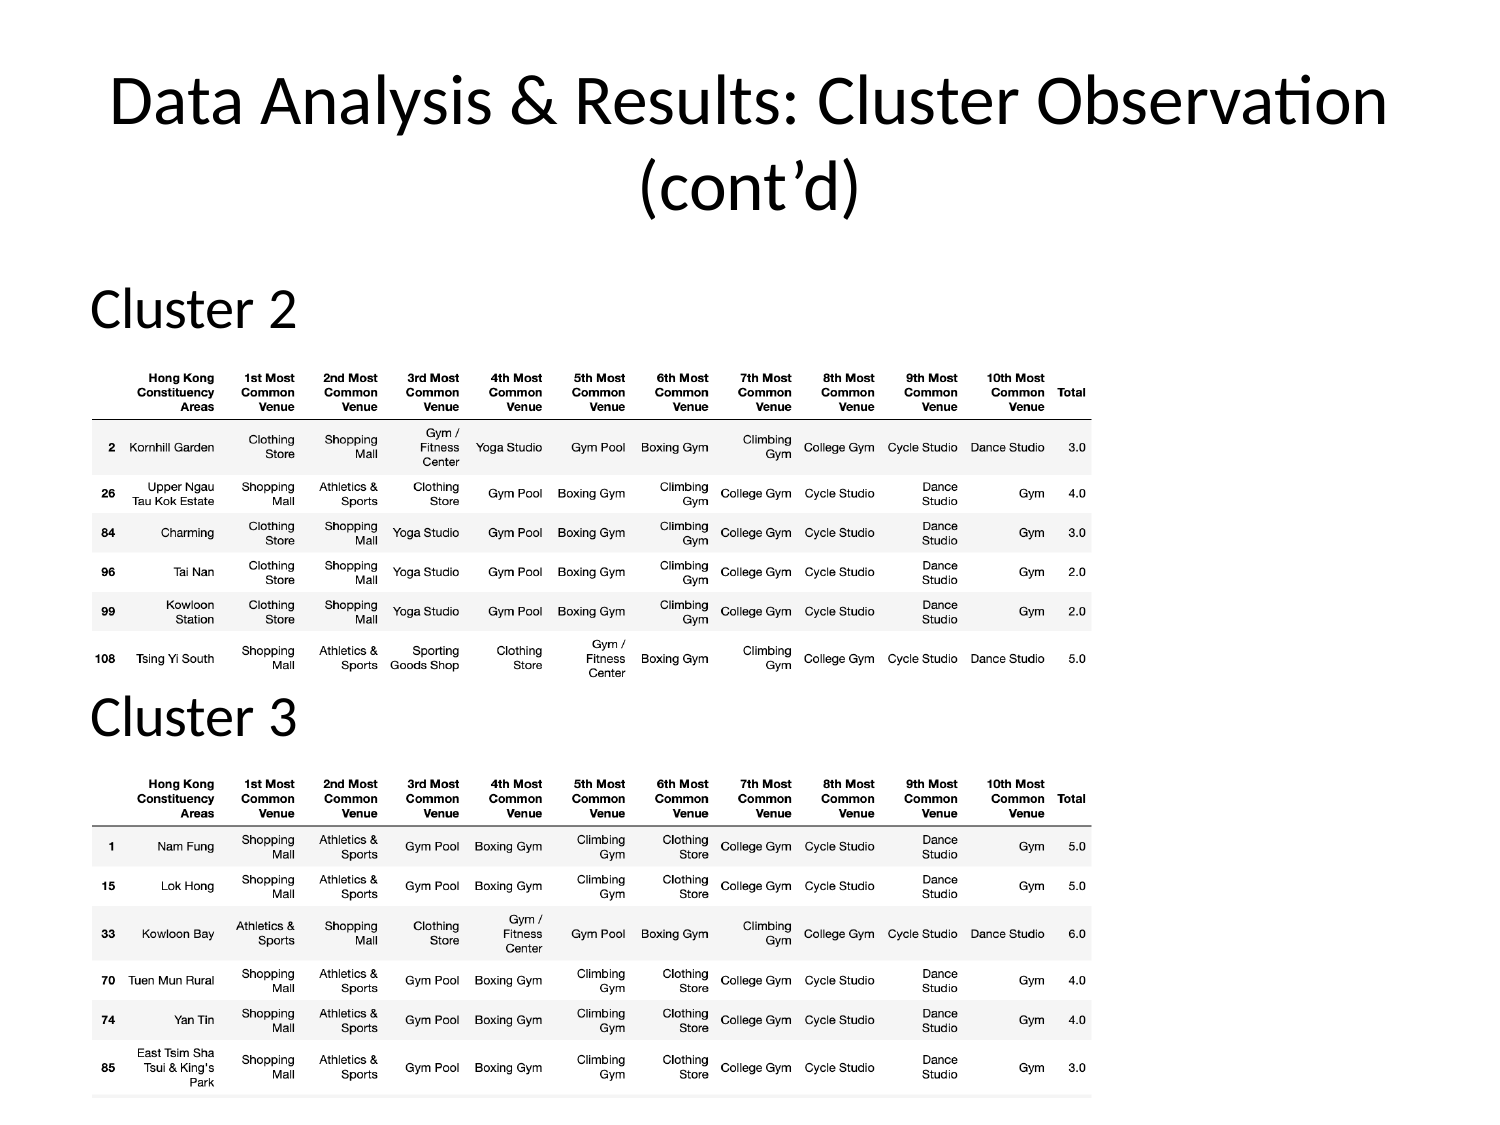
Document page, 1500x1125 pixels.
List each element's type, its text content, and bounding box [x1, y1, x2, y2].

list Cluster 2 Cluster 3 [75, 262, 1449, 1005]
picture [92, 362, 1094, 687]
picture [92, 772, 1094, 1098]
title Data Analysis & Results: Cluster Observation (cont’d) [75, 45, 1425, 233]
